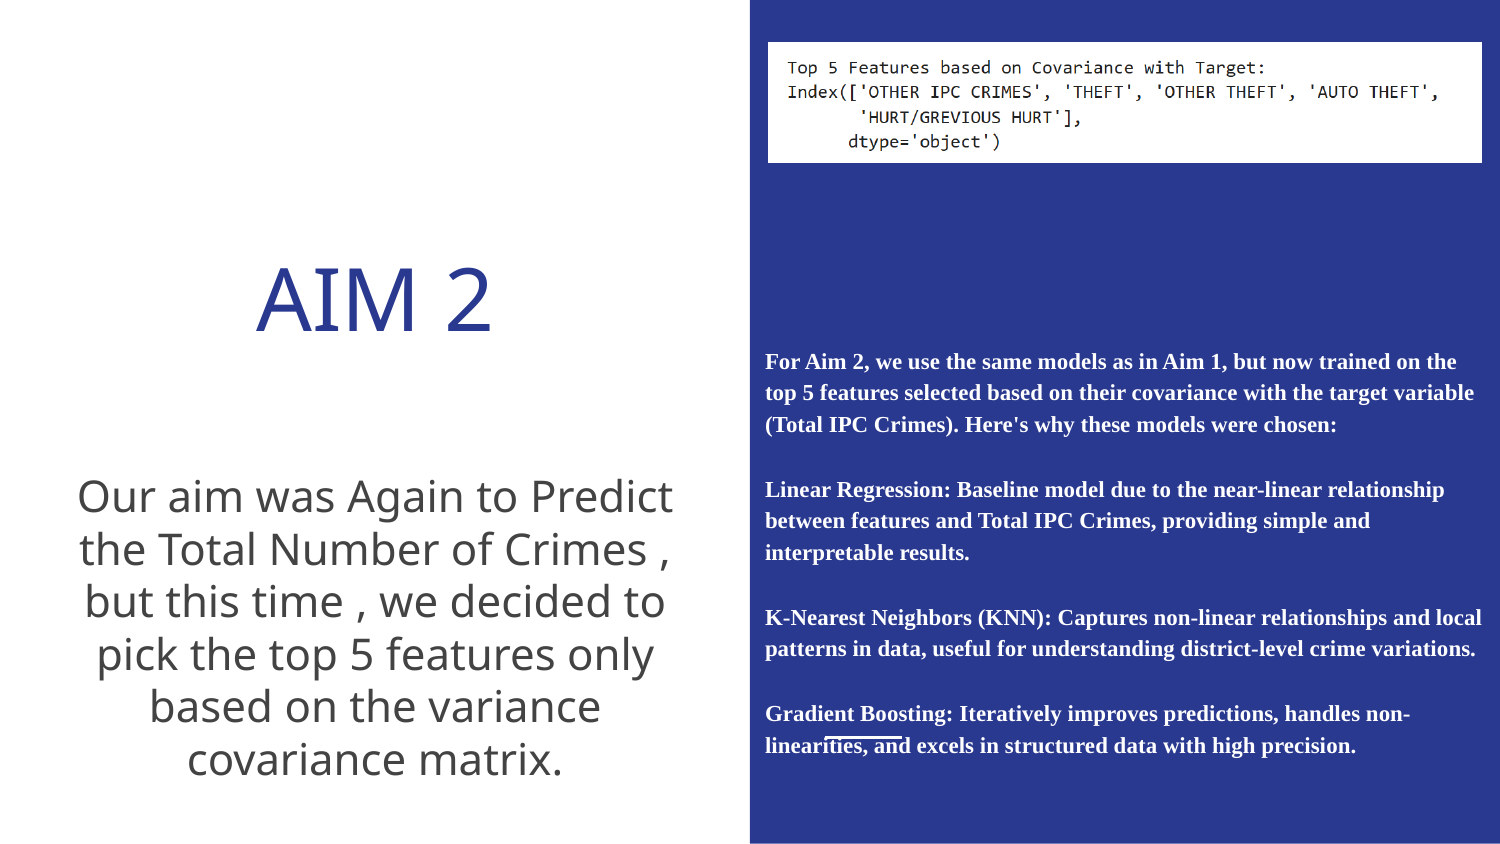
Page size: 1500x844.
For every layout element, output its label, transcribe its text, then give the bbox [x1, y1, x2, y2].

subtitle Our aim was Again to Predict the Total Number of Crimes , but this time , we decided to pick the top 5 features only based on the variance covariance matrix. [43, 454, 708, 801]
title AIM 2 [43, 107, 708, 365]
list For Aim 2, we use the same models as in Aim 1, but now trained on the top 5 features selected based on their covariance with the target variable (Total IPC Crimes). Here's why these models were chosen: Linear Regression: Baseline model due to the near-linear relationship between features and Total IPC Crimes, providing simple and interpretable results. K-Nearest Neighbors (KNN): Captures non-linear relationships and local patterns in data, useful for understanding district-level crime variations. Gradient Boosting: Iteratively improves predictions, handles non-linearities, and excels in structured data with high precision. [750, 351, 1500, 753]
picture [768, 42, 1482, 163]
